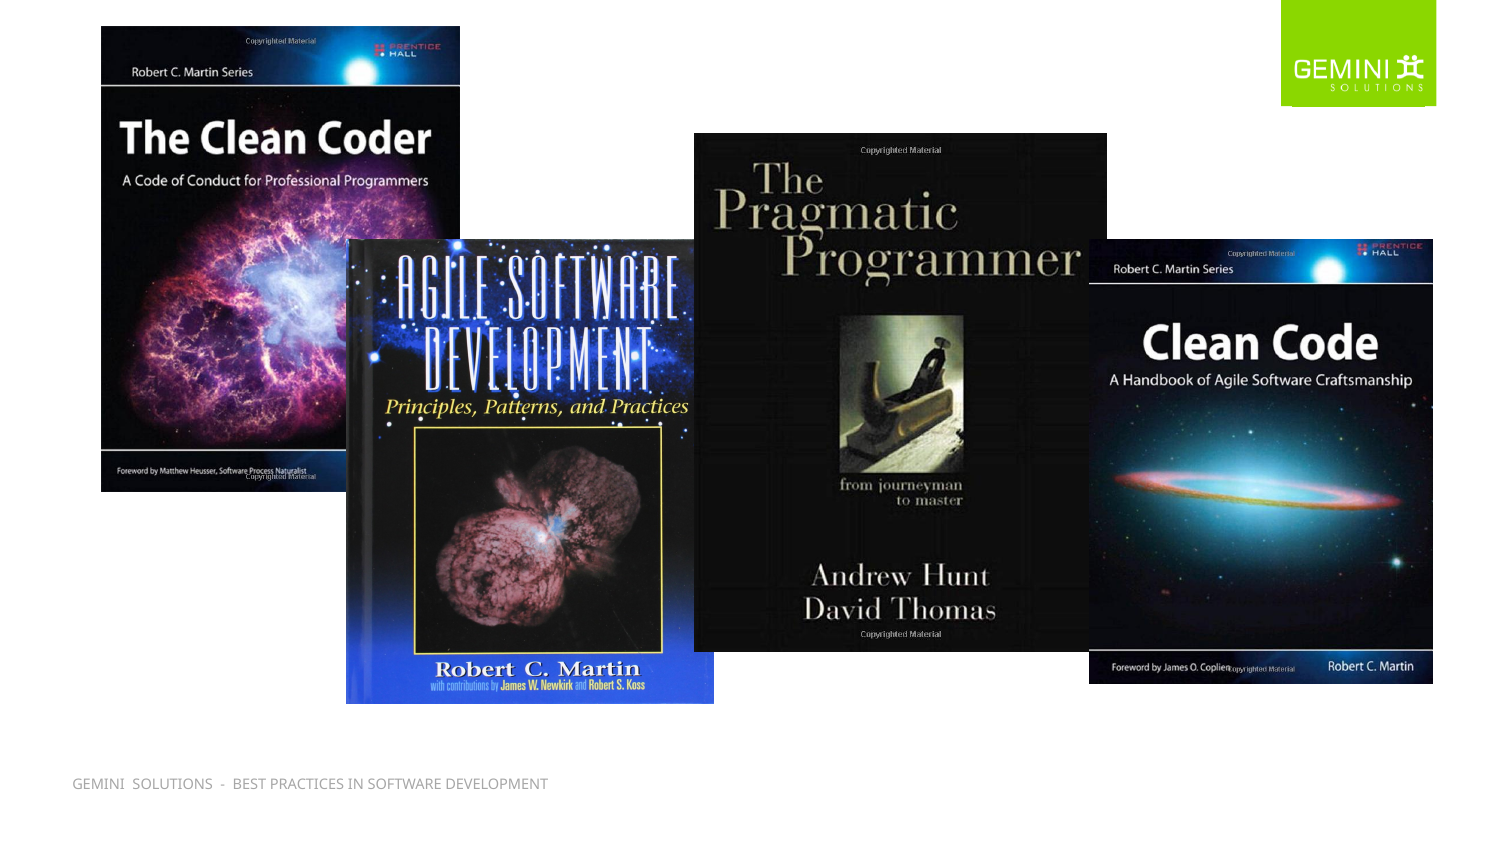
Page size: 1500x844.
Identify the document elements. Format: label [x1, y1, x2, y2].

picture [1292, 39, 1425, 107]
picture [101, 26, 1433, 705]
